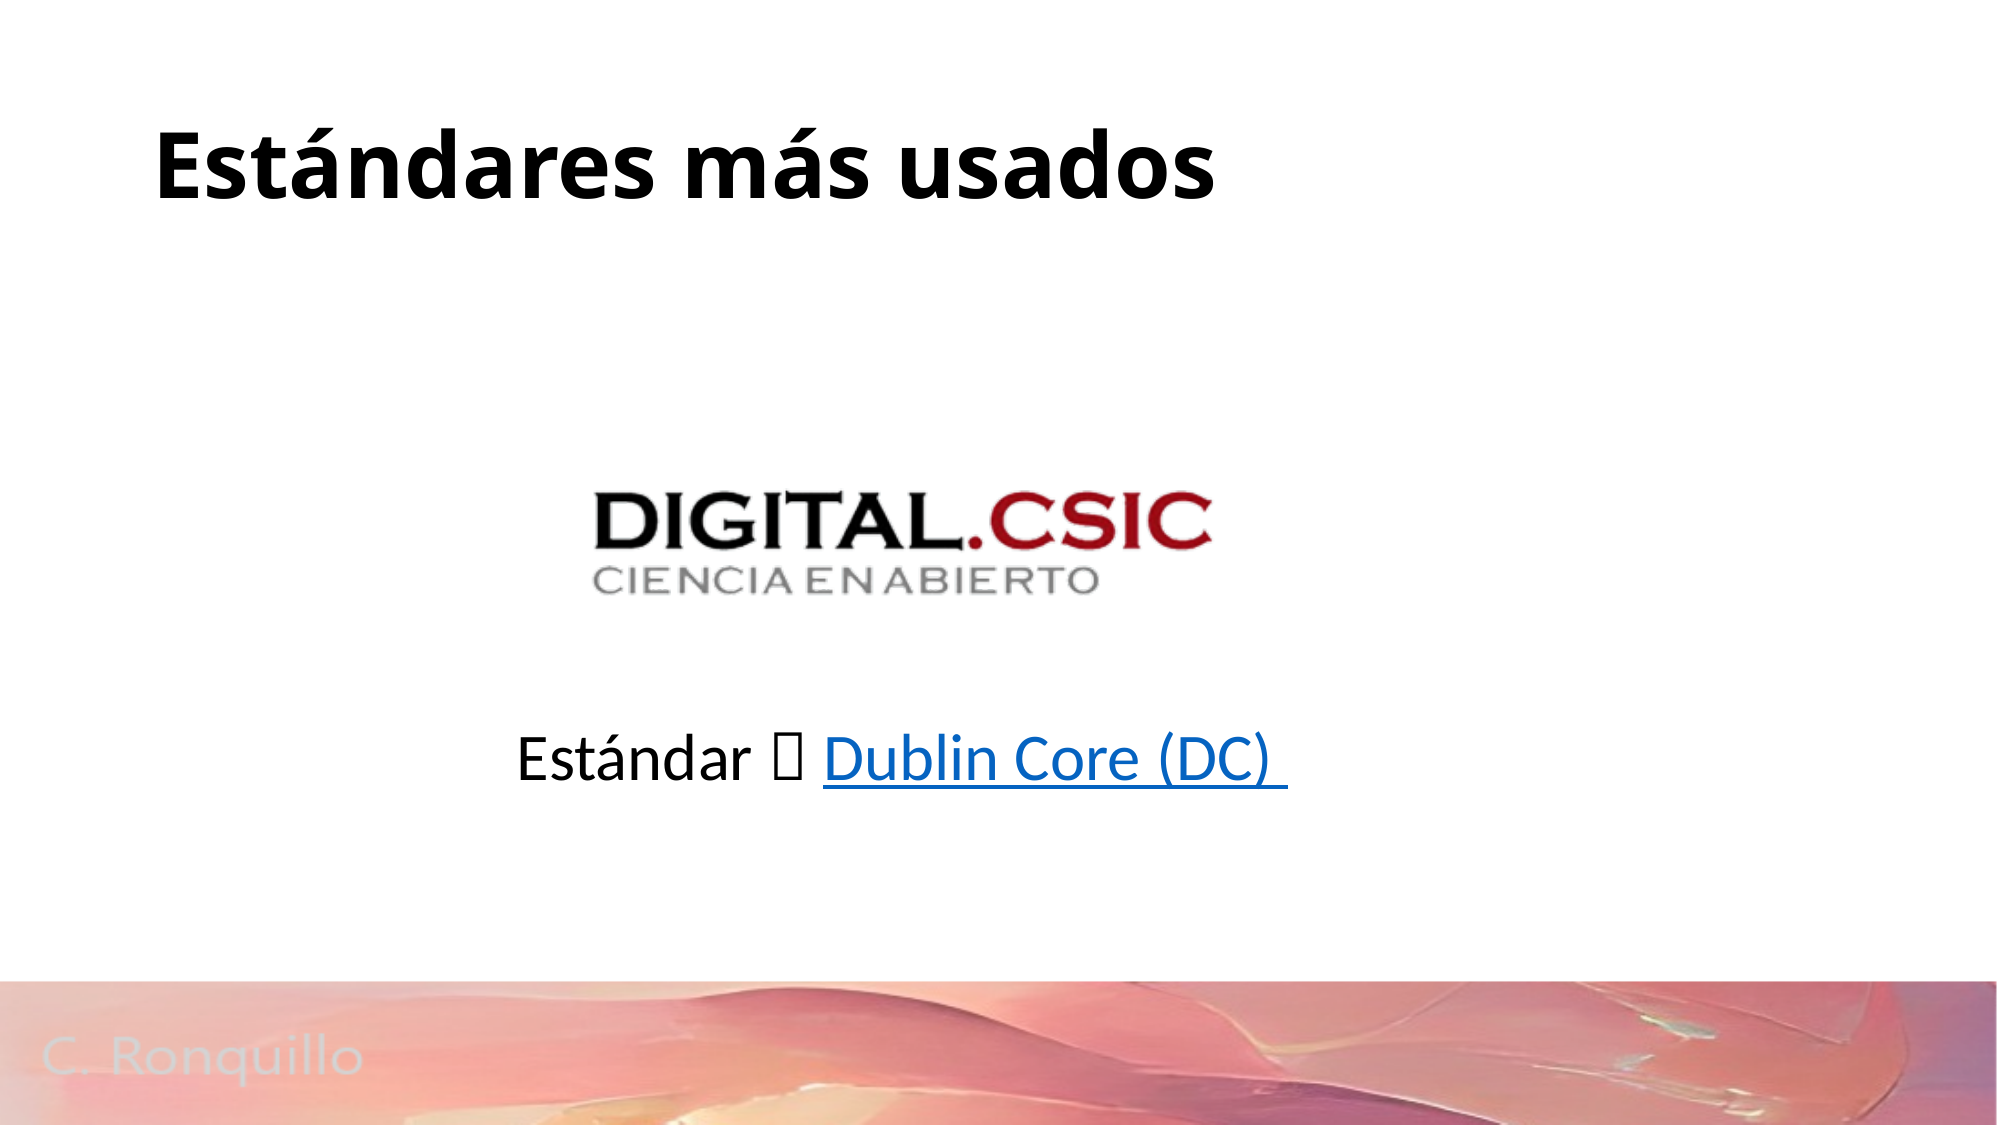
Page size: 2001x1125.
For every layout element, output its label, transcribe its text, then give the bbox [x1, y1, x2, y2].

title Estándares más usados [137, 59, 1863, 278]
list Cobertura geográfica [0, 0, 2000, 1125]
picture [578, 456, 1227, 632]
list [137, 299, 1863, 1014]
text_box Estándar  Dublin Core (DC) [502, 706, 1304, 802]
